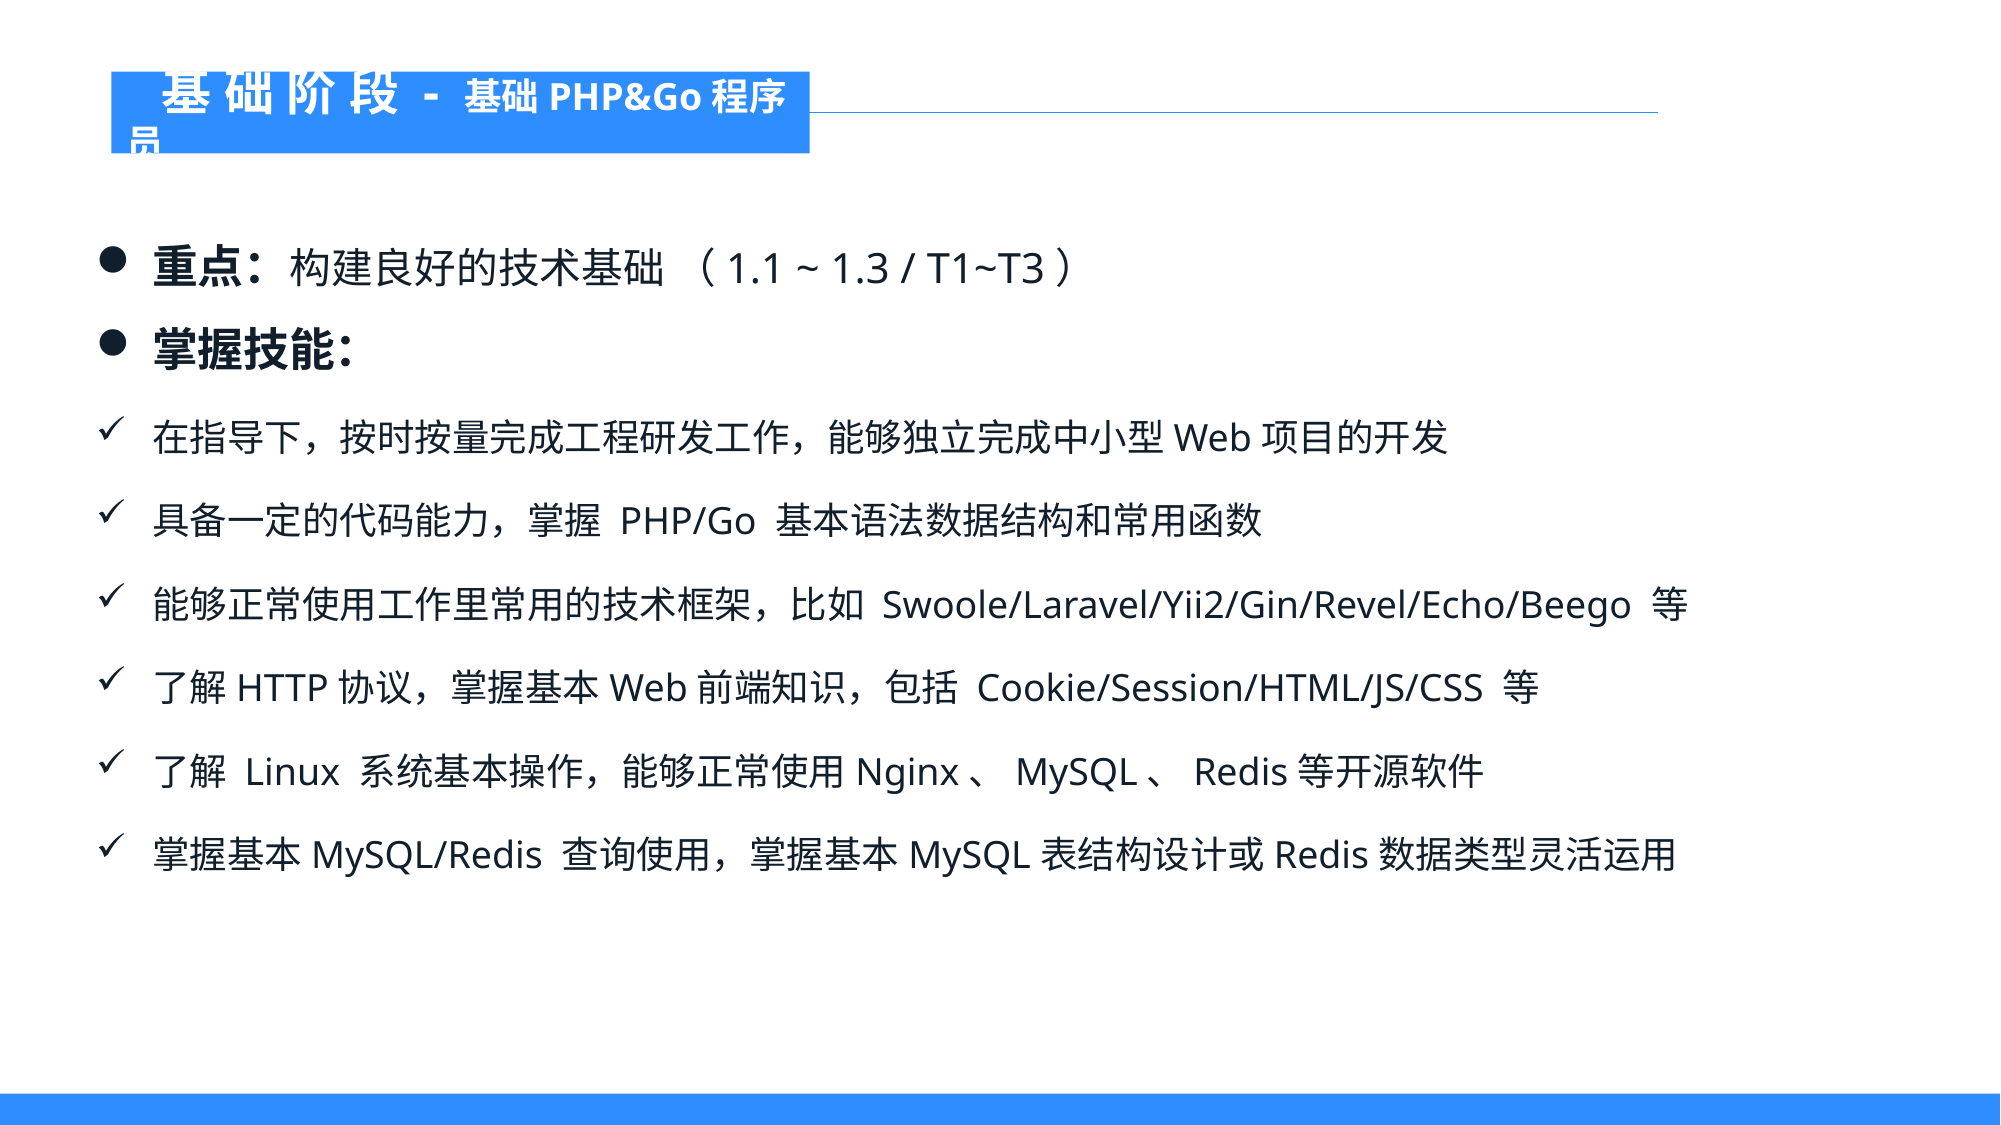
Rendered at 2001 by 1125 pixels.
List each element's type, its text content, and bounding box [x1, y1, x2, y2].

text_box 重点：构建良好的技术基础 （1.1 ~ 1.3 / T1~T3） 掌握技能： 在指导下，按时按量完成工程研发工作，能够独立完成中小型Web项目的开发 具备一定的代码能力，掌握 PHP/Go 基本语法数据结构和常用函数 能够正常使用工作里常用的技术框架，比如 Swoole/Laravel/Yii2/Gin/Revel/Echo/Beego 等 了解HTTP协议，掌握基本Web前端知识，包括 Cookie/Session/HTML/JS/CSS 等 了解 Linux 系统基本操作，能够正常使用Nginx、MySQL、Redis等开源软件 掌握基本MySQL/Redis 查询使用，掌握基本MySQL表结构设计或Redis数据类型灵活运用 [81, 201, 1732, 884]
text_box 基础阶段-基础PHP&Go程序员 [110, 71, 811, 154]
text_box [0, 1093, 2000, 1125]
